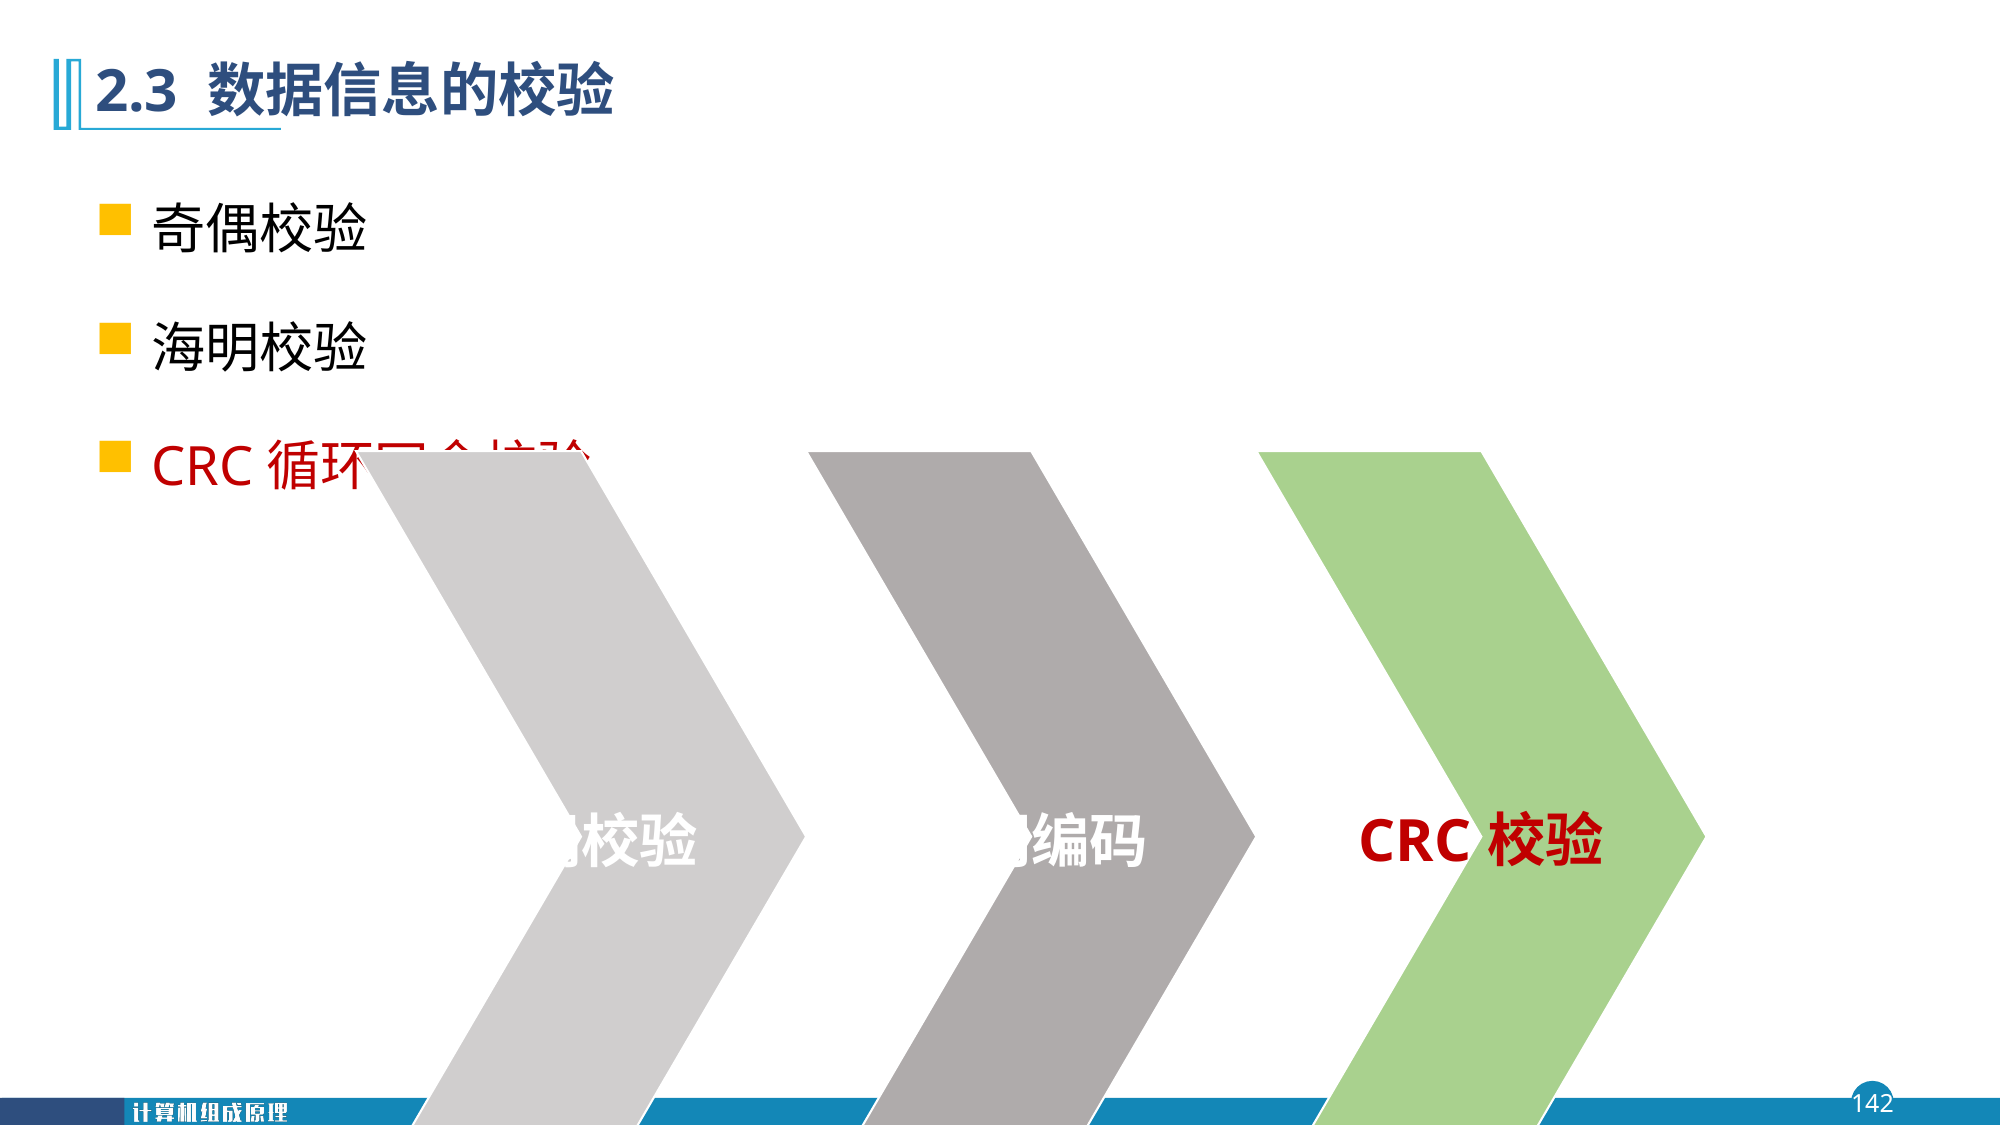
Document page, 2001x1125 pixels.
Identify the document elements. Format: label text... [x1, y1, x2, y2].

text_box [355, 451, 1707, 1125]
list 奇偶校验 海明校验 CRC循环冗余校验 [80, 154, 1805, 1080]
title 2.3 数据信息的校验 [80, 42, 1805, 144]
